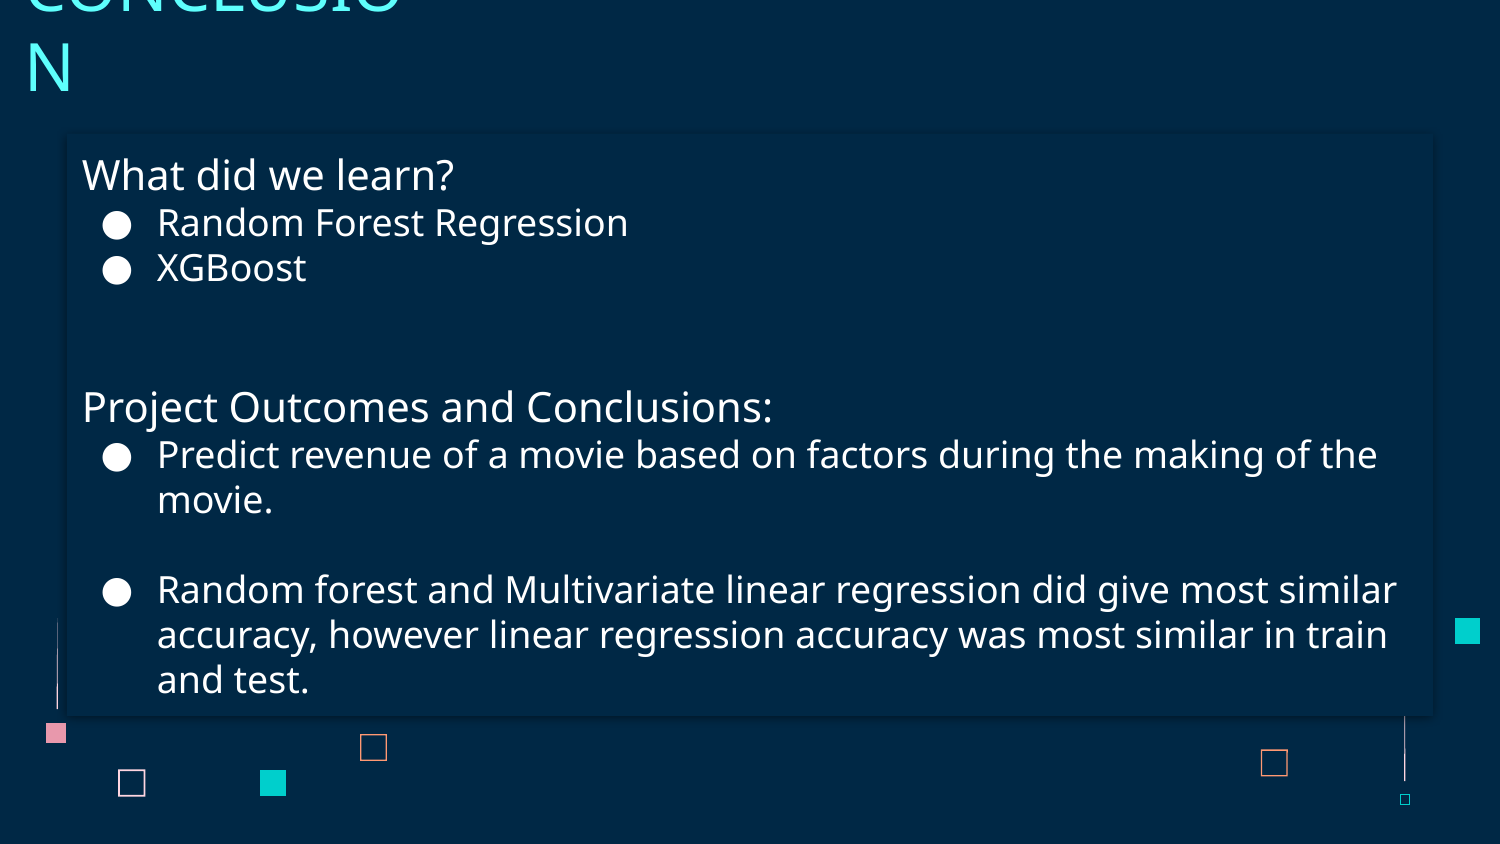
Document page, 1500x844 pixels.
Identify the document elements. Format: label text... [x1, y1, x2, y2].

text_box What did we learn? Random Forest Regression XGBoost Project Outcomes and Conclusions: Predict revenue of a movie based on factors during the making of the movie. Random forest and Multivariate linear regression did give most similar accuracy, however linear regression accuracy was most similar in train and test. [66, 133, 1434, 716]
title CONCLUSION [9, 24, 451, 120]
